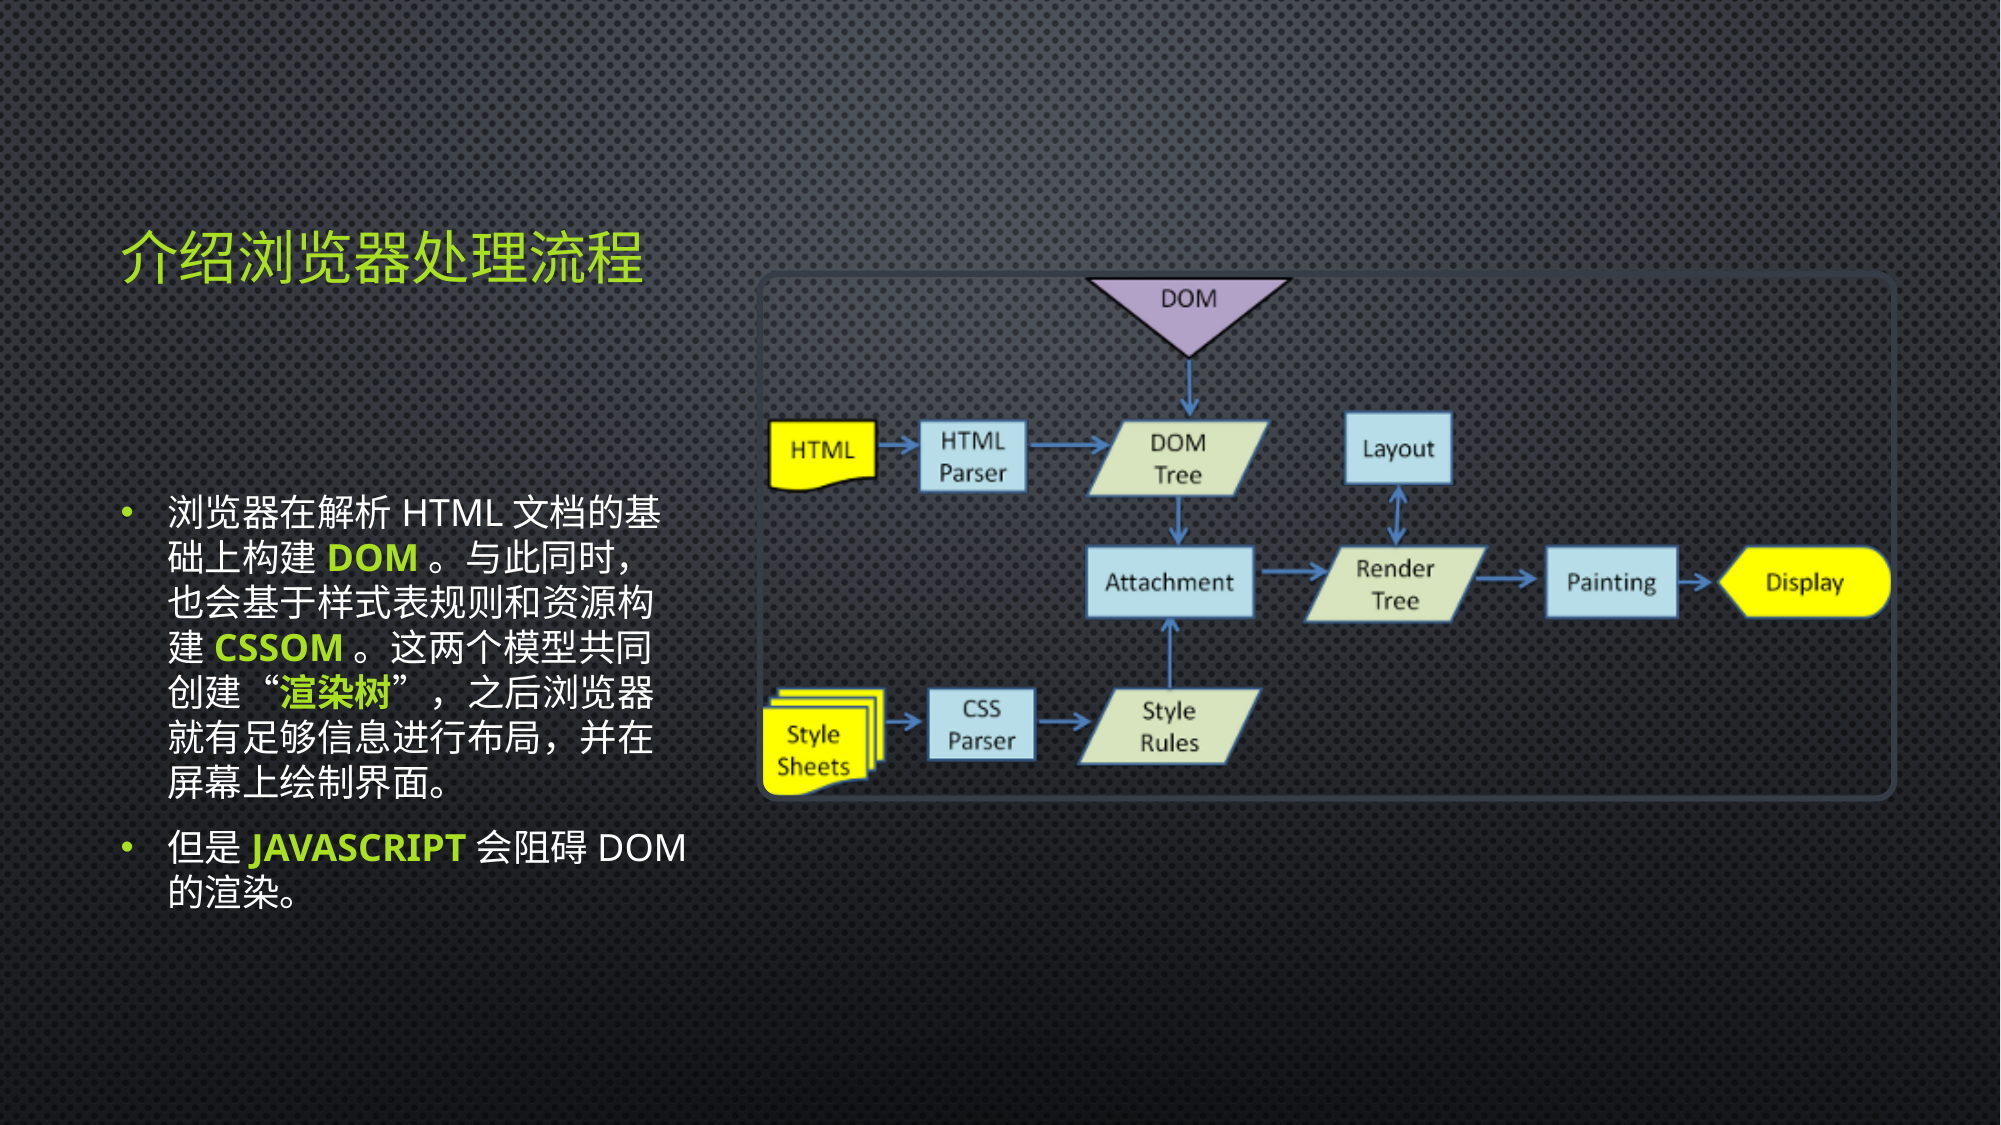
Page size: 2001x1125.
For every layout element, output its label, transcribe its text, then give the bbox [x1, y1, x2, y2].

title 介绍浏览器处理流程 [105, 99, 704, 413]
list 浏览器在解析HTML文档的基础上构建DOM。与此同时，也会基于样式表规则和资源构建CSSOM。这两个模型共同创建“渲染树”，之后浏览器就有足够信息进行布局，并在屏幕上绘制界面。 但是JavaScript会阻碍DOM的渲染。 [105, 437, 704, 966]
picture [759, 273, 1895, 799]
